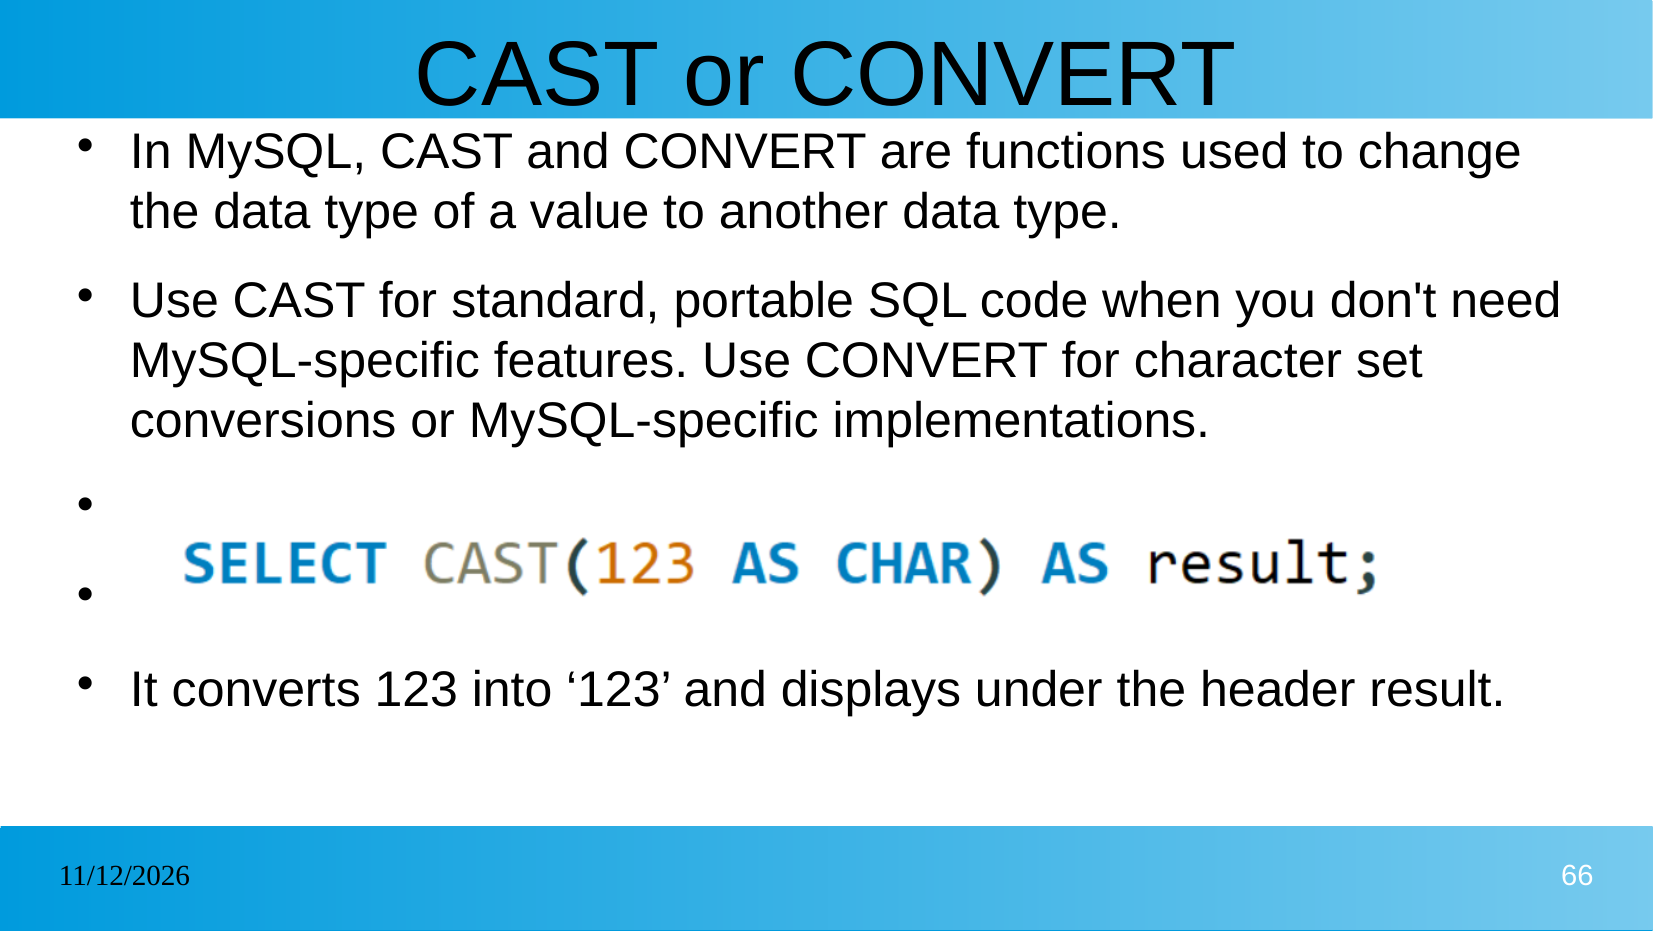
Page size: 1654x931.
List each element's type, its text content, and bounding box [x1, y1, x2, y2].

slide_number 66 [1210, 856, 1594, 915]
picture [176, 515, 1386, 613]
list In MySQL, CAST and CONVERT are functions used to change the data type of a value to another data type. Use CAST for standard, portable SQL code when you don't need MySQL-specific features. Use CONVERT for character set conversions or MySQL-specific implementations. It converts 123 into ‘123’ and displays under the header result. [59, 118, 1594, 827]
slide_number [59, 856, 443, 915]
title CAST or CONVERT [59, 29, 1594, 108]
